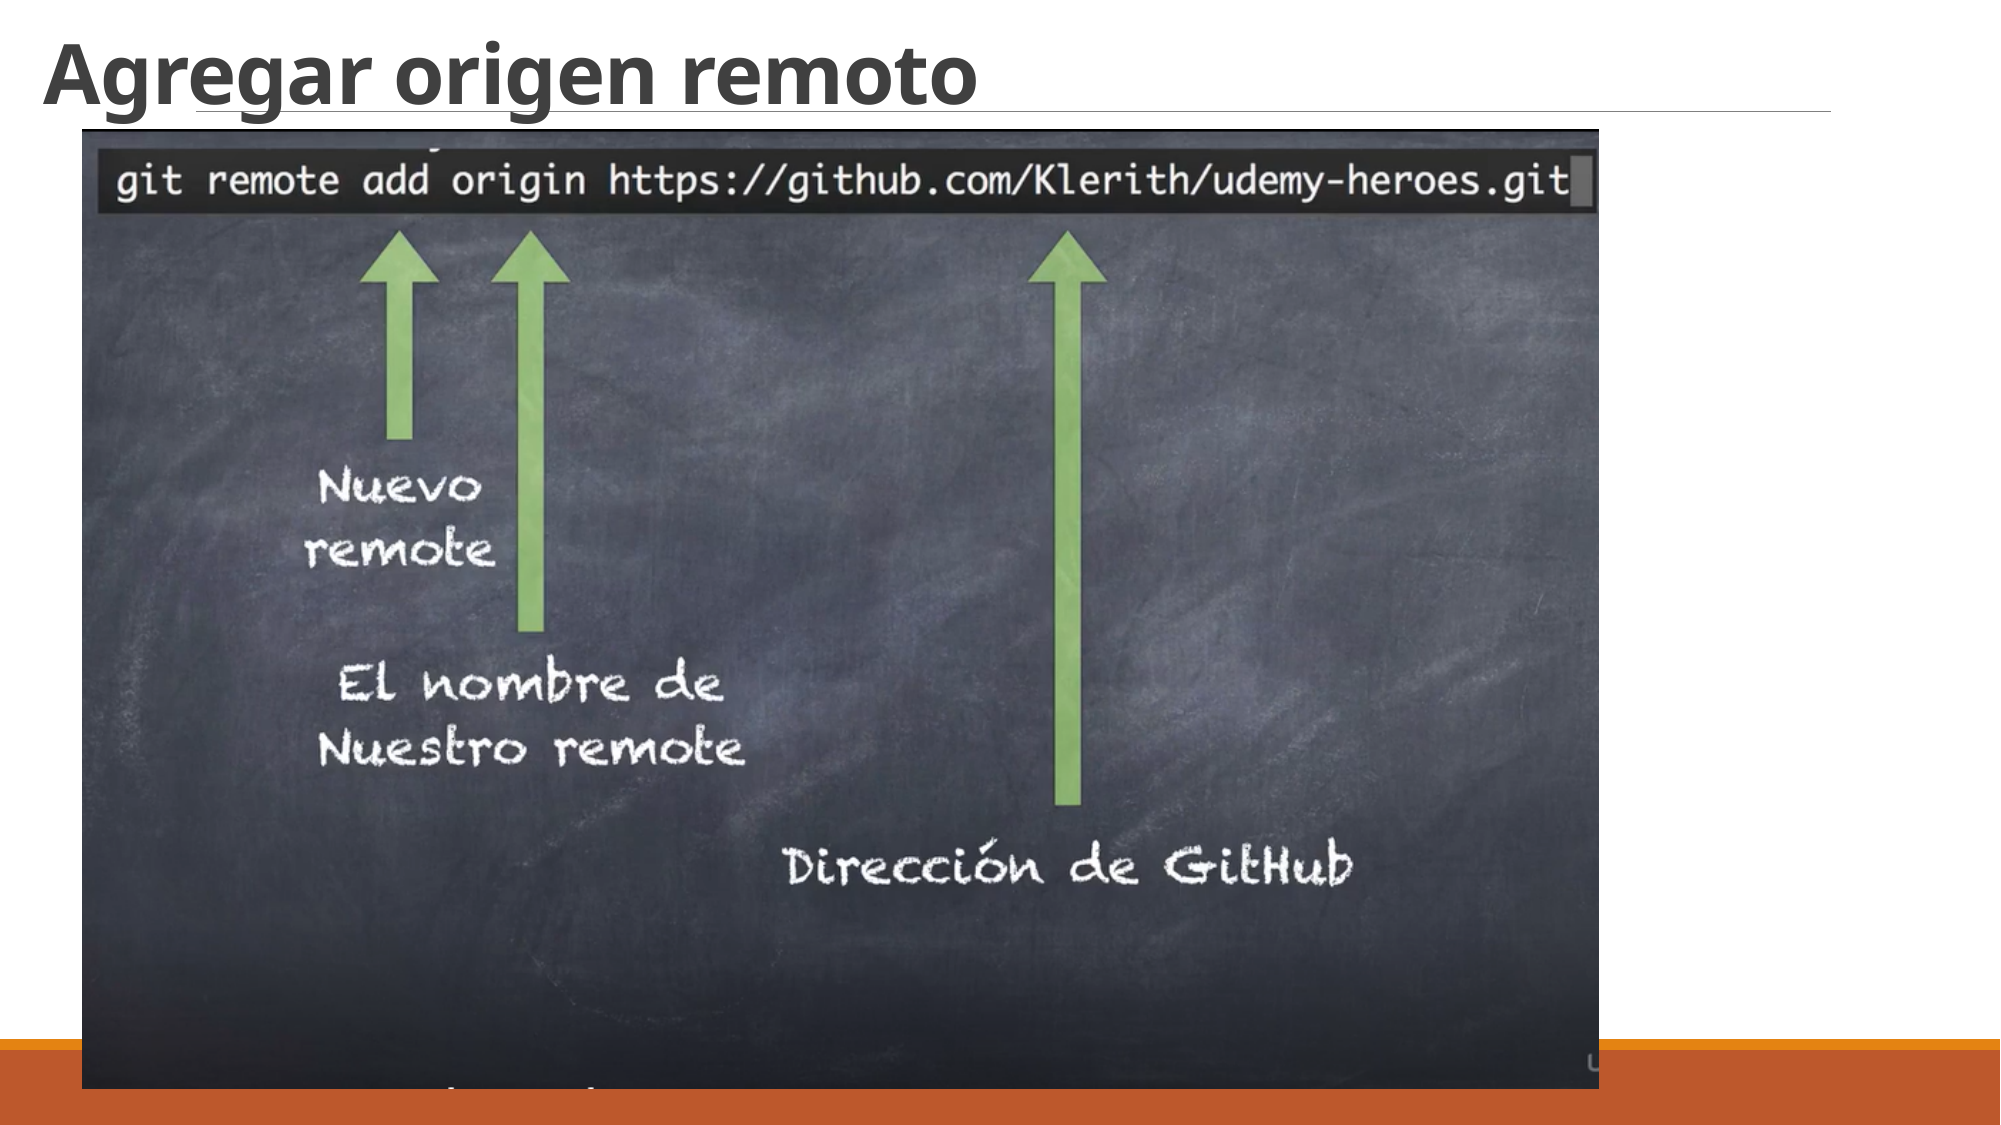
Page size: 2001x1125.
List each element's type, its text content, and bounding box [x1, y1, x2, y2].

title Agregar origen remoto [28, 0, 2000, 130]
picture [81, 128, 1600, 1089]
